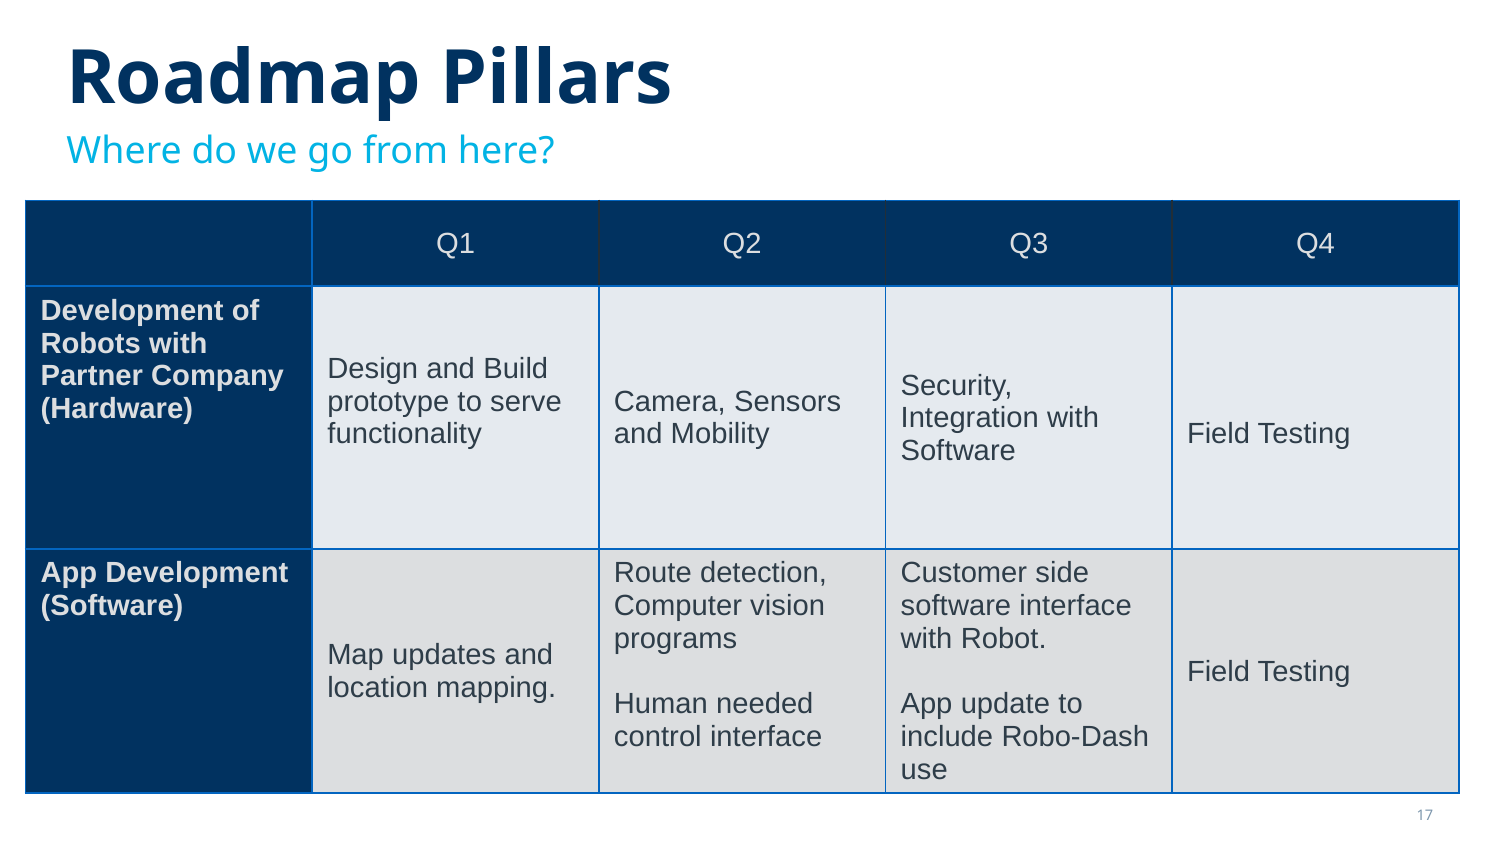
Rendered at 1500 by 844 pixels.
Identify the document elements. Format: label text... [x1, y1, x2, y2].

table_cell Development of Robots with Partner Company (Hardware) [26, 287, 311, 548]
table_header [26, 201, 311, 285]
slide_number 17 [1416, 806, 1434, 826]
table_cell Map updates and location mapping. [313, 550, 598, 792]
table_cell Security, Integration with Software [886, 287, 1171, 548]
table_header Q4 [1173, 201, 1458, 285]
table_cell Field Testing [1173, 550, 1458, 792]
table_header Q3 [886, 201, 1171, 285]
table_cell Customer side software interface with Robot. App update to include Robo-Dash use [886, 550, 1171, 792]
list Where do we go from here? [66, 127, 1417, 177]
table_cell Field Testing [1173, 287, 1458, 548]
table_cell Camera, Sensors and Mobility [600, 287, 885, 548]
table_cell Design and Build prototype to serve functionality [313, 287, 598, 548]
table_header Q2 [600, 201, 885, 285]
table_cell Route detection, Computer vision programs Human needed control interface [600, 550, 885, 792]
table_header Q1 [313, 201, 598, 285]
title Roadmap Pillars [66, 28, 1417, 127]
table_cell App Development (Software) [26, 550, 311, 792]
